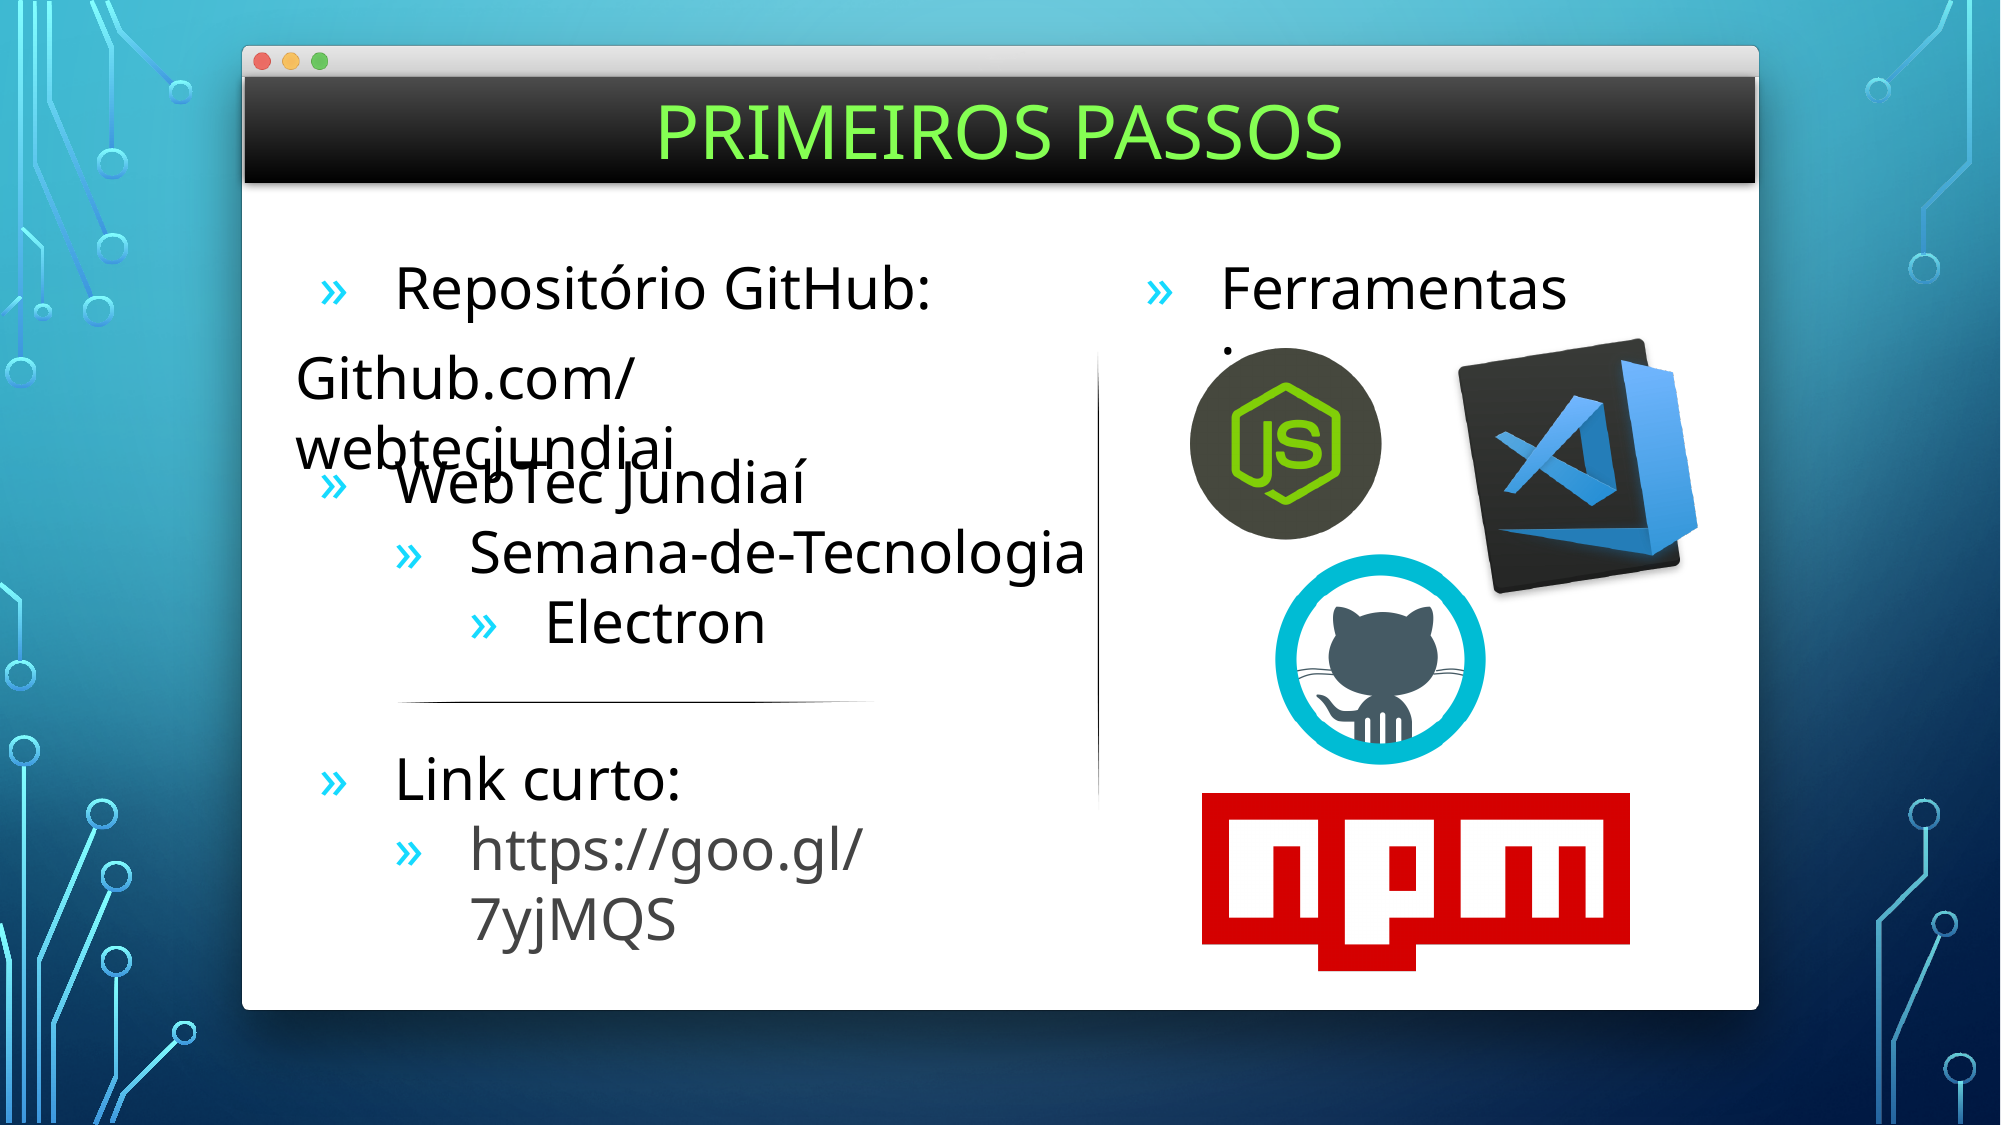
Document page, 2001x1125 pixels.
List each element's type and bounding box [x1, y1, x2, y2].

picture [160, 0, 1839, 1125]
